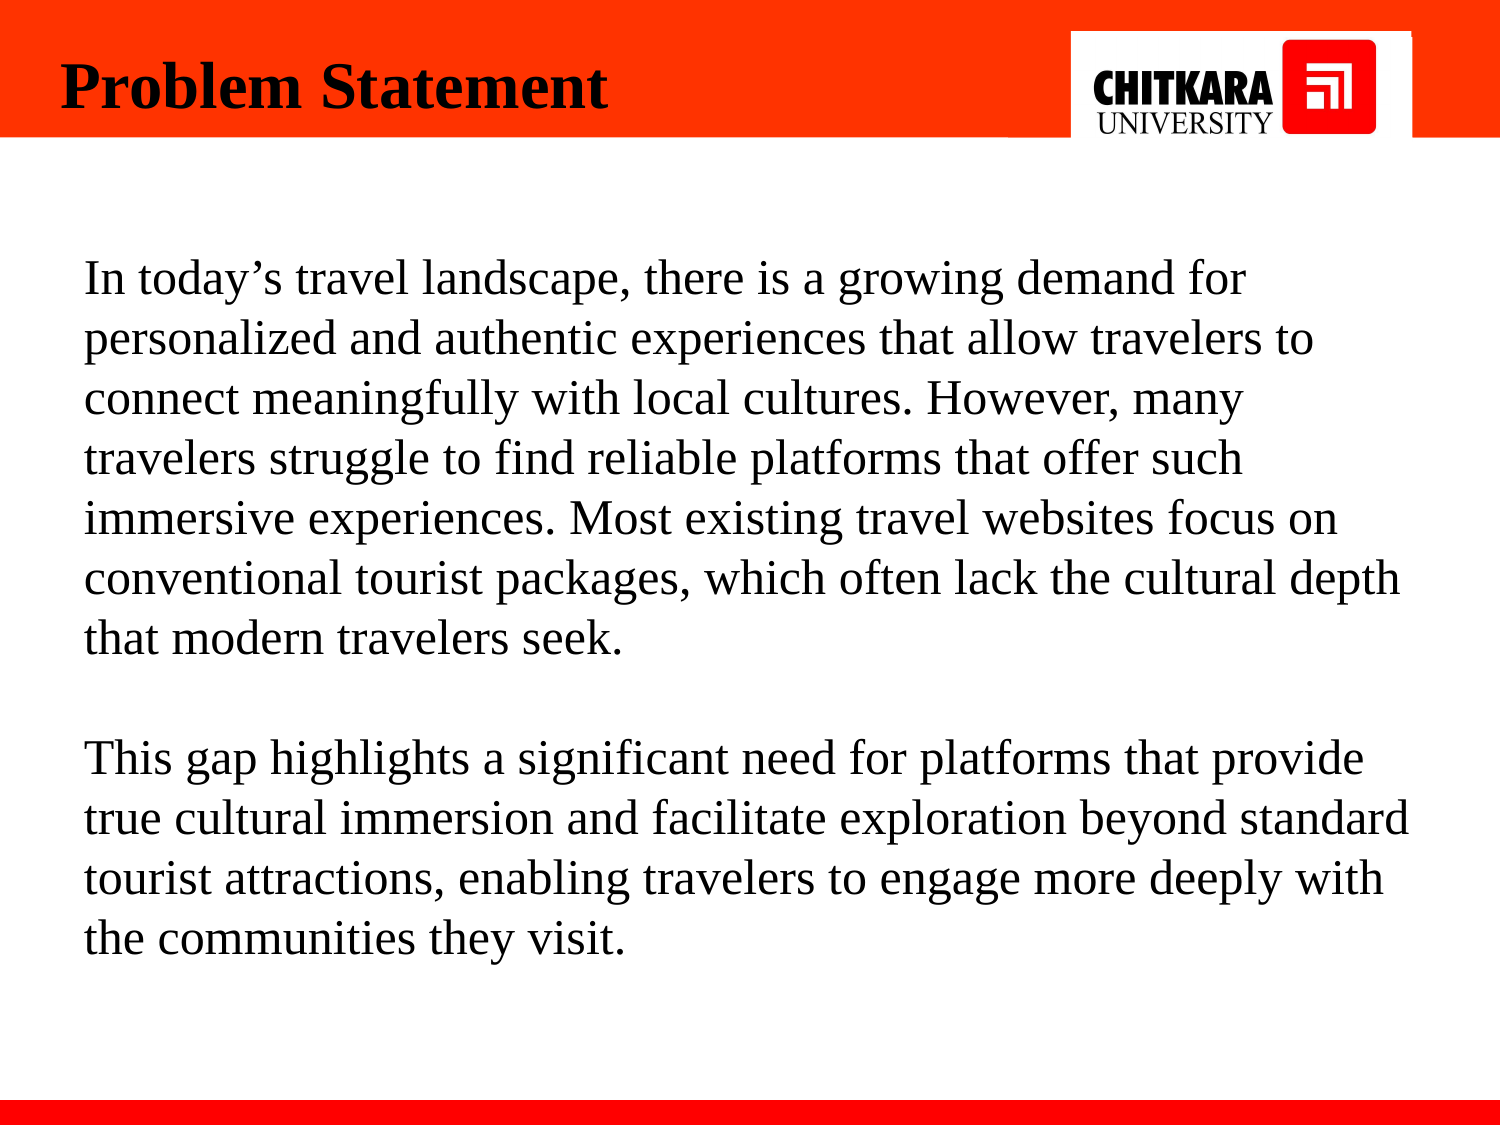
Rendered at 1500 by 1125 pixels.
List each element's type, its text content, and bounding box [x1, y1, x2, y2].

picture [1074, 37, 1391, 138]
subtitle In today’s travel landscape, there is a growing demand for personalized and authentic experiences that allow travelers to connect meaningfully with local cultures. However, many travelers struggle to find reliable platforms that offer such immersive experiences. Most existing travel websites focus on conventional tourist packages, which often lack the cultural depth that modern travelers seek. This gap highlights a significant need for platforms that provide true cultural immersion and facilitate exploration beyond standard tourist attractions, enabling travelers to engage more deeply with the communities they visit. [69, 237, 1431, 973]
title Problem Statement [0, 22, 750, 142]
